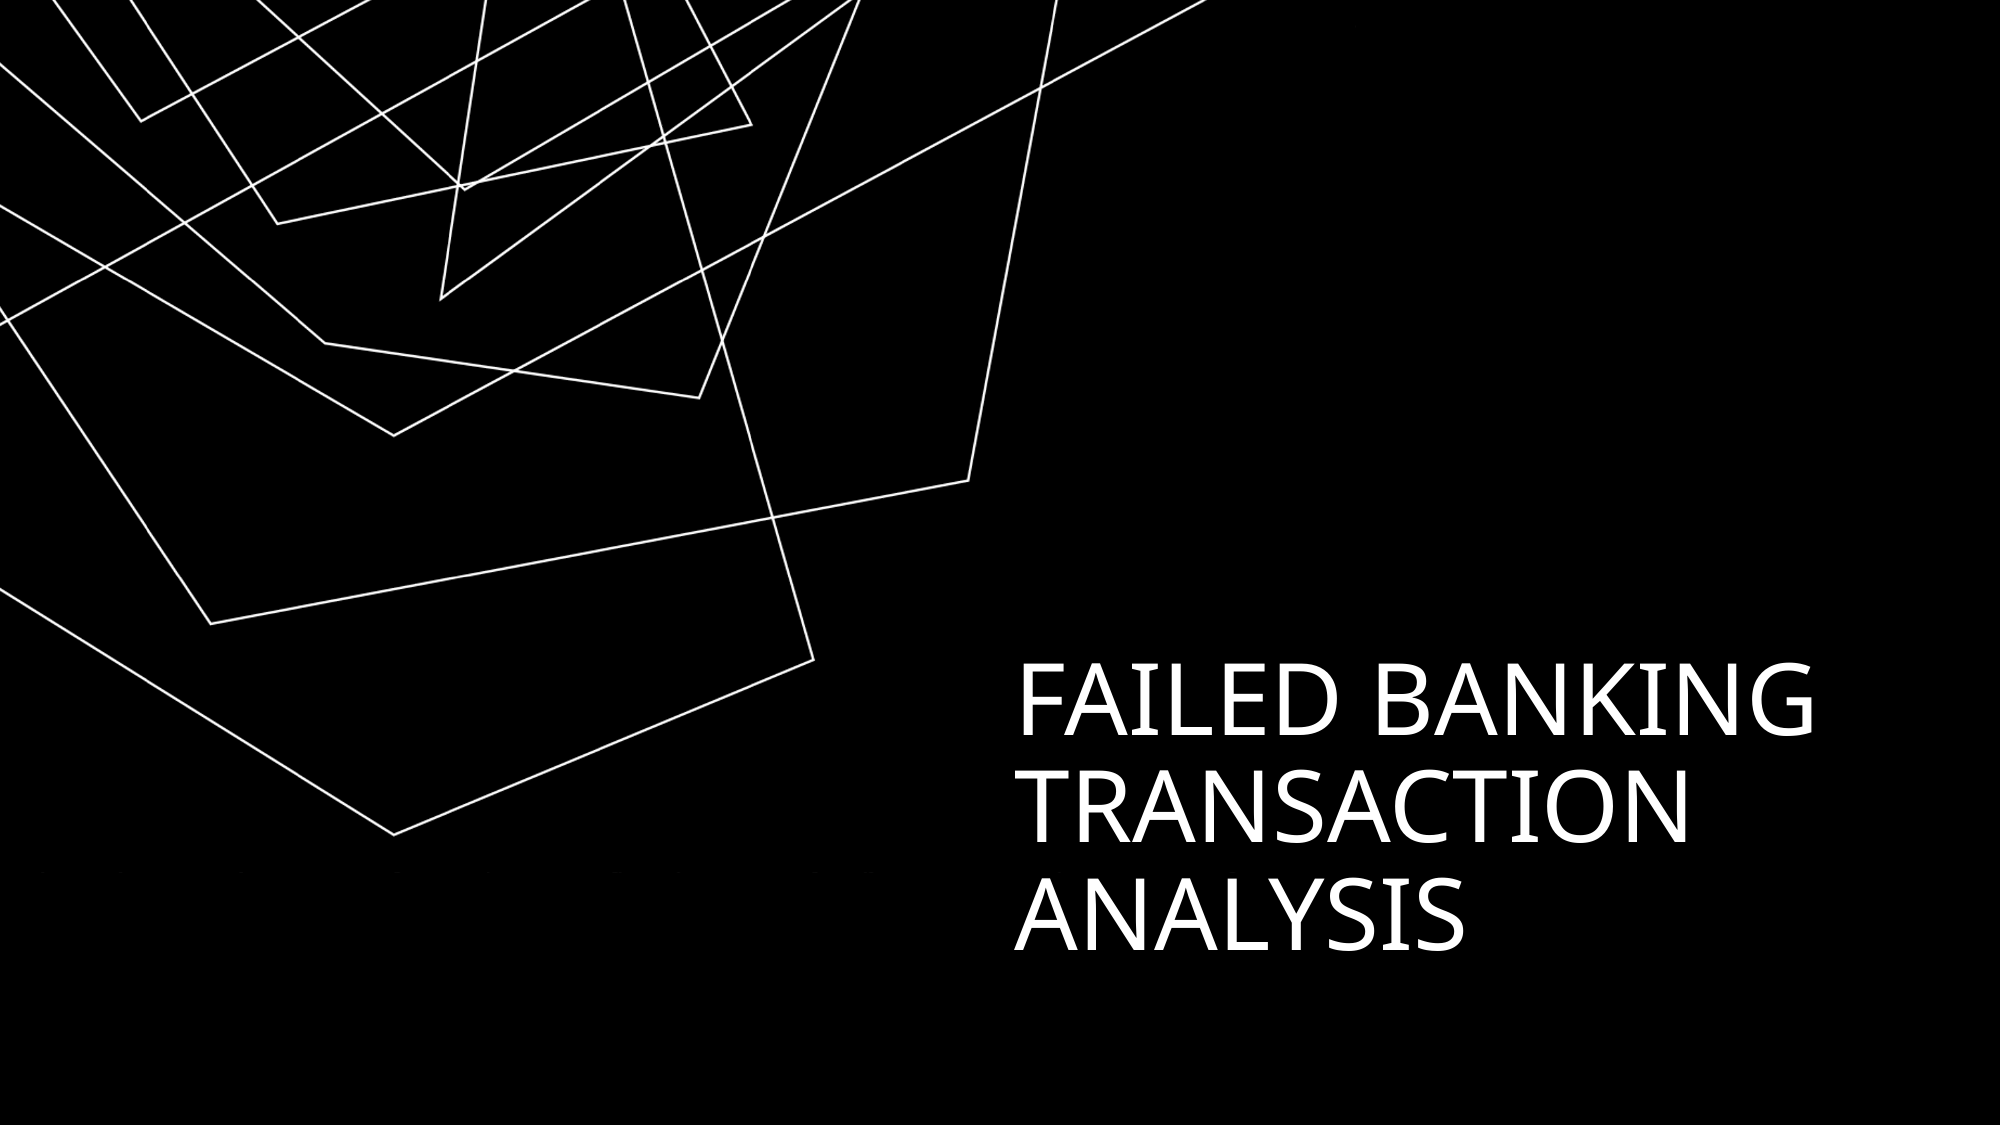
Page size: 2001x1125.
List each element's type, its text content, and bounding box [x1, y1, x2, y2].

title FAILED BANKING TRANSACTION ANALYSIS [999, 455, 1931, 980]
picture [0, 0, 1356, 873]
